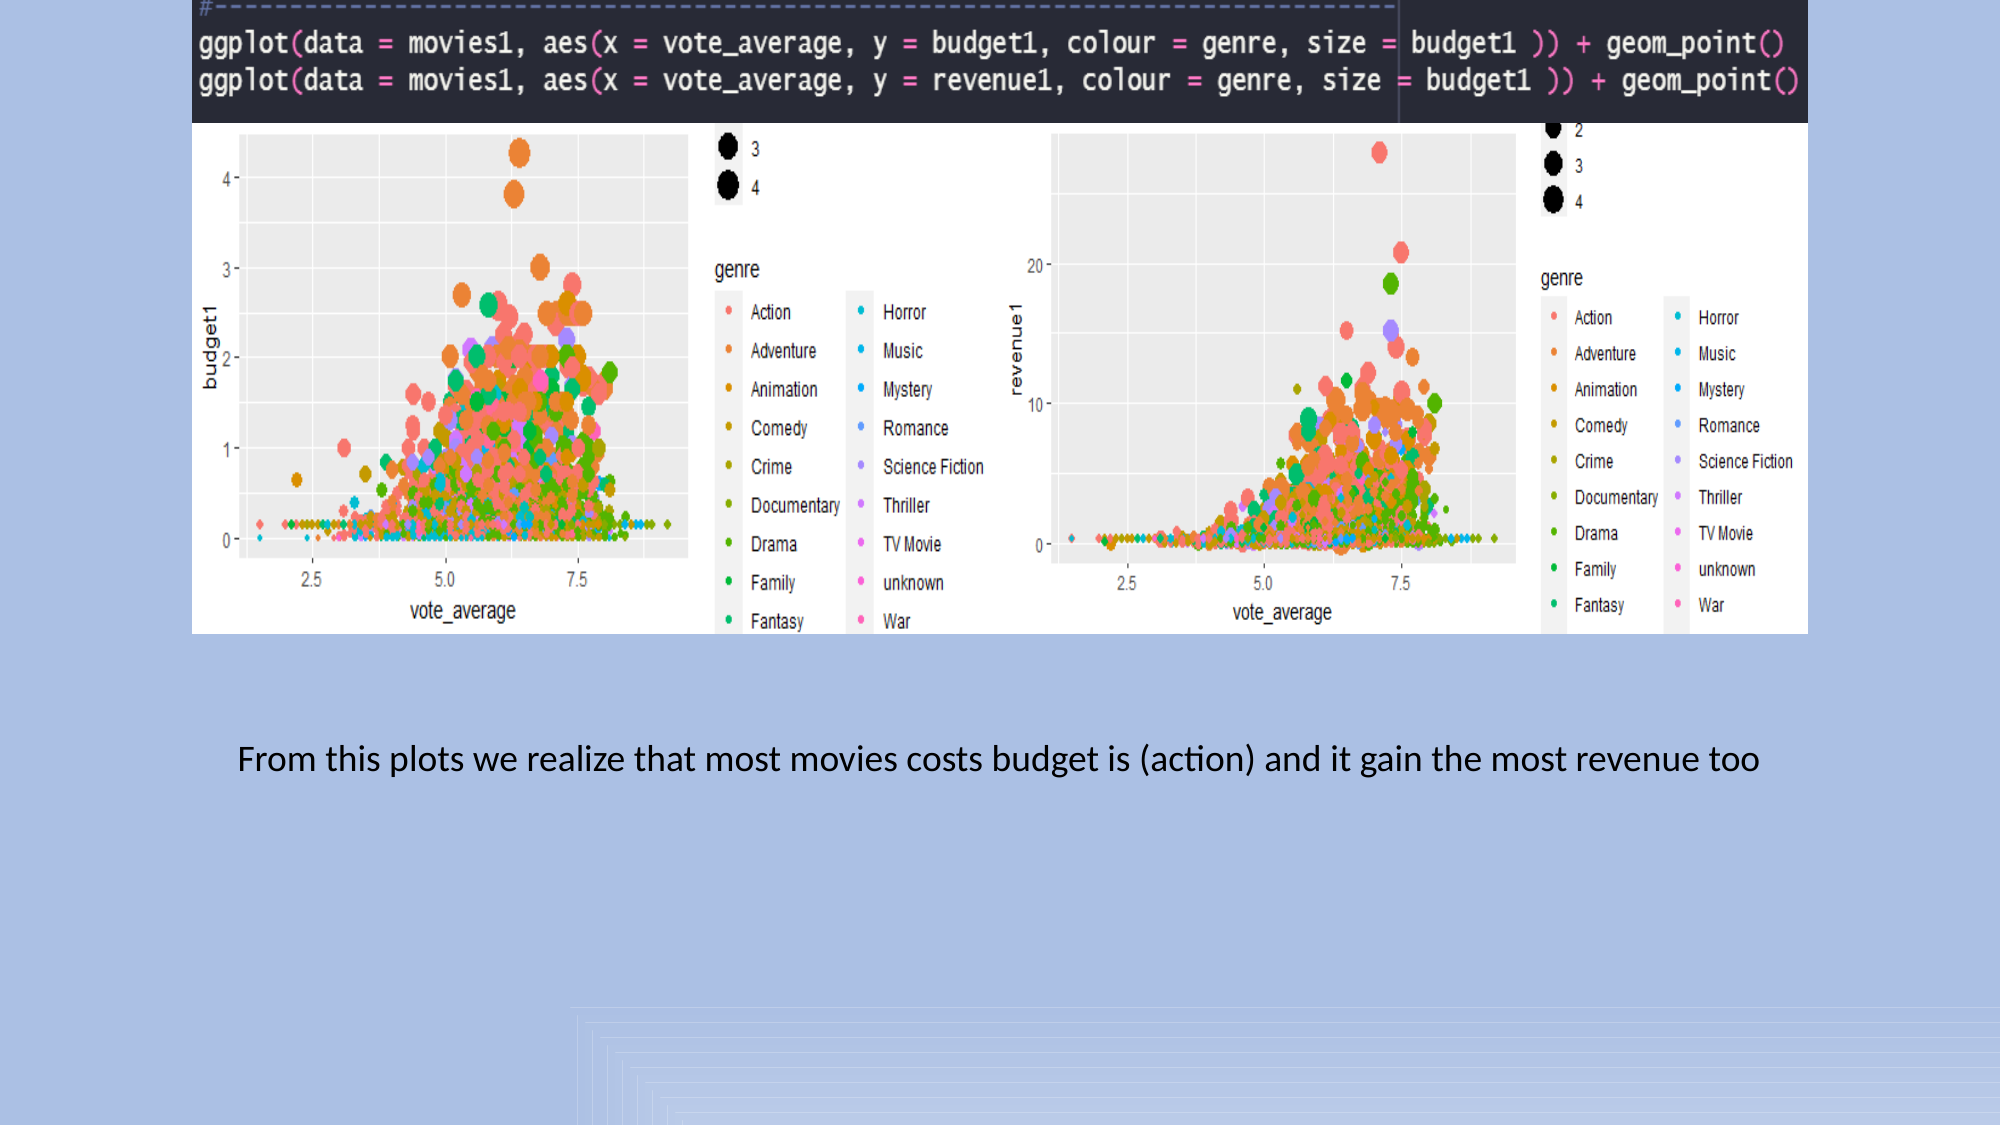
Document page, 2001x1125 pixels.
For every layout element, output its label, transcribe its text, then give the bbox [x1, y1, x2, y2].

picture [192, 0, 1808, 635]
text_box From this plots we realize that most movies costs budget is (action) and it gain the most revenue too [222, 726, 1778, 787]
